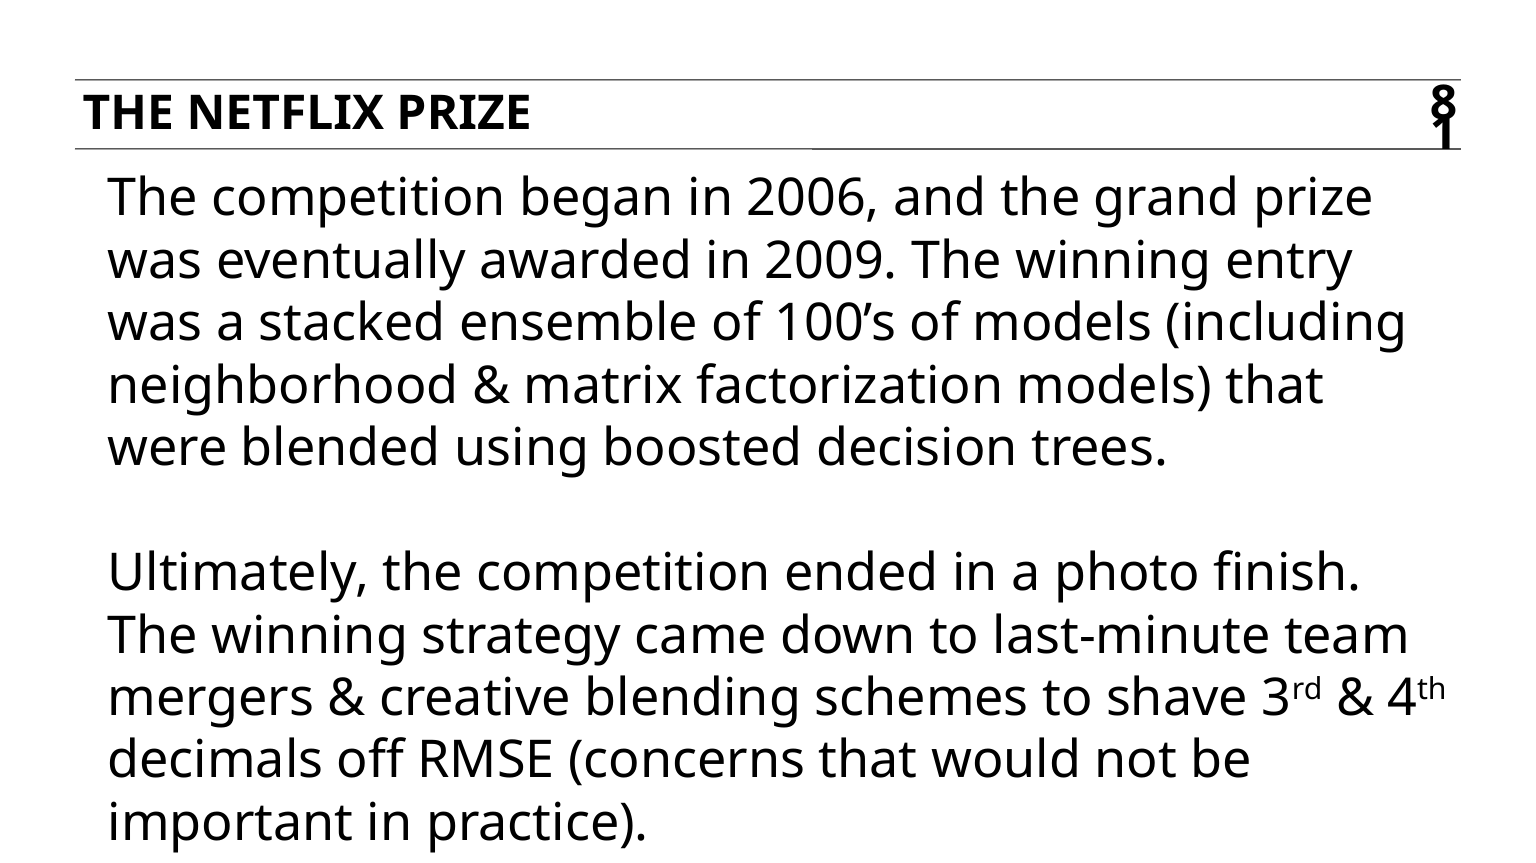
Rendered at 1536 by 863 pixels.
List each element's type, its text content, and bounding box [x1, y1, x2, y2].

text_box The competition began in 2006, and the grand prize was eventually awarded in 2009. The winning entry was a stacked ensemble of 100’s of models (including neighborhood & matrix factorization models) that were blended using boosted decision trees. Ultimately, the competition ended in a photo finish. The winning strategy came down to last-minute team mergers & creative blending schemes to shave 3rd & 4th decimals off RMSE (concerns that would not be important in practice). The competition did much to spur interest and research advances in recsys technology, and the prize money was donated to charity. [92, 156, 1468, 863]
slide_number 81 [1419, 86, 1461, 138]
list The netflix prize [67, 81, 1118, 132]
